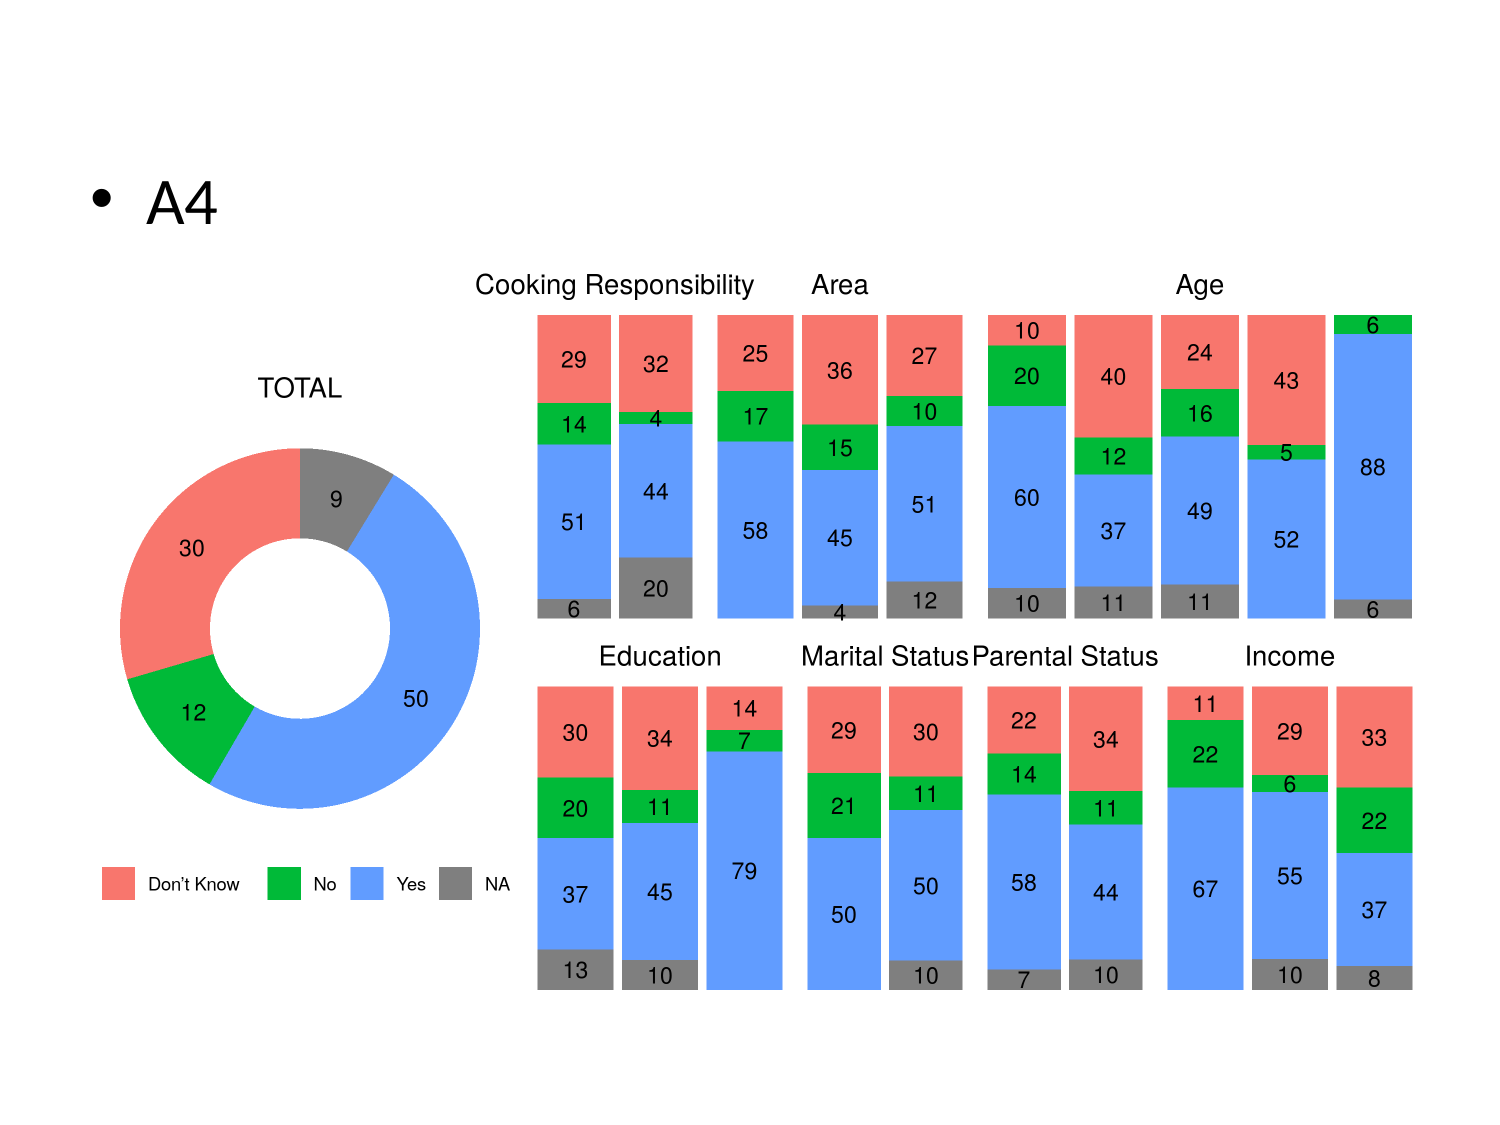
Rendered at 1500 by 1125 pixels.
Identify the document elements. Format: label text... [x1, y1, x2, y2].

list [74, 262, 1426, 1006]
list A4 [75, 149, 675, 260]
